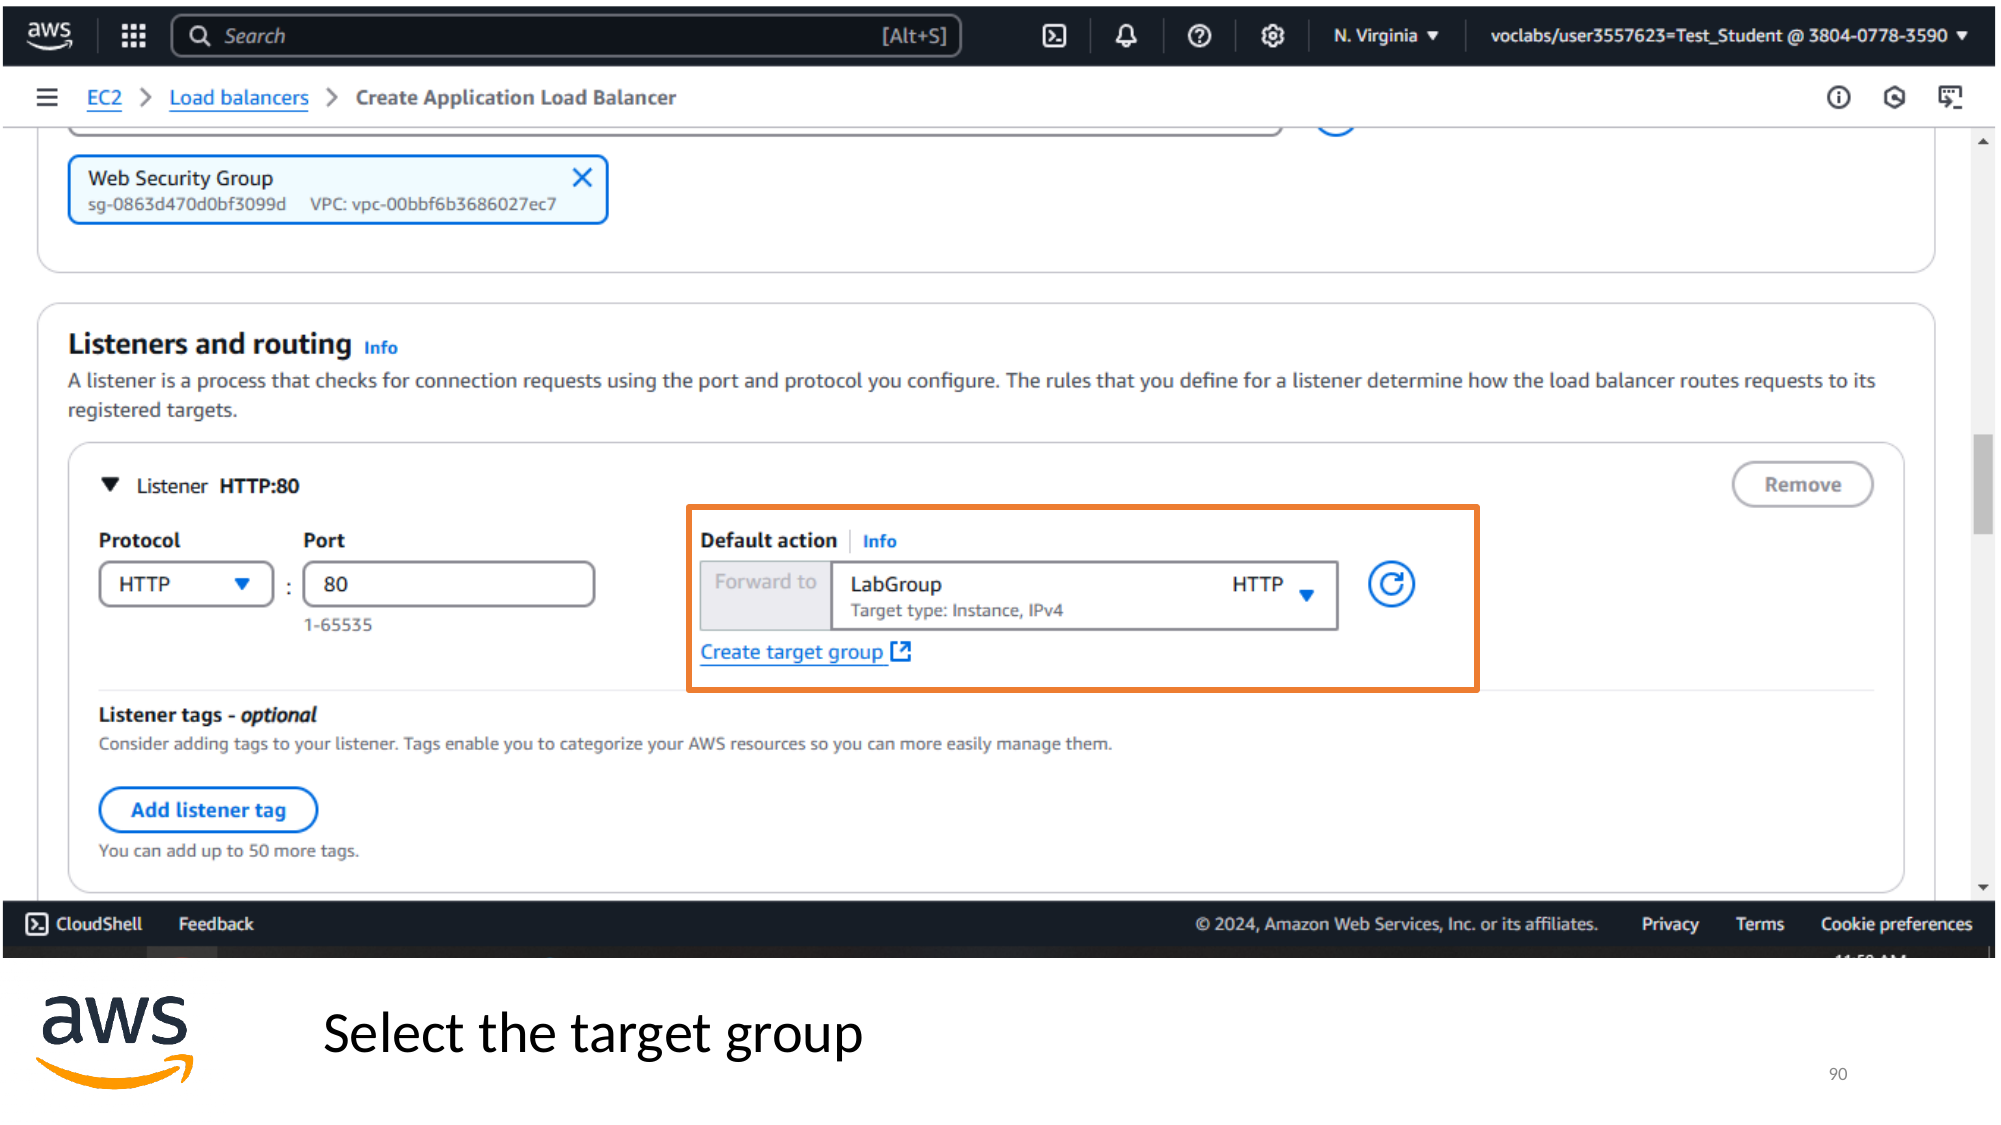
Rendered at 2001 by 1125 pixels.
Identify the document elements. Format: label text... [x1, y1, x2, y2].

text_box Select the target group [308, 969, 1690, 1125]
slide_number ‹#› [1690, 1042, 1863, 1103]
picture [0, 6, 1996, 1125]
